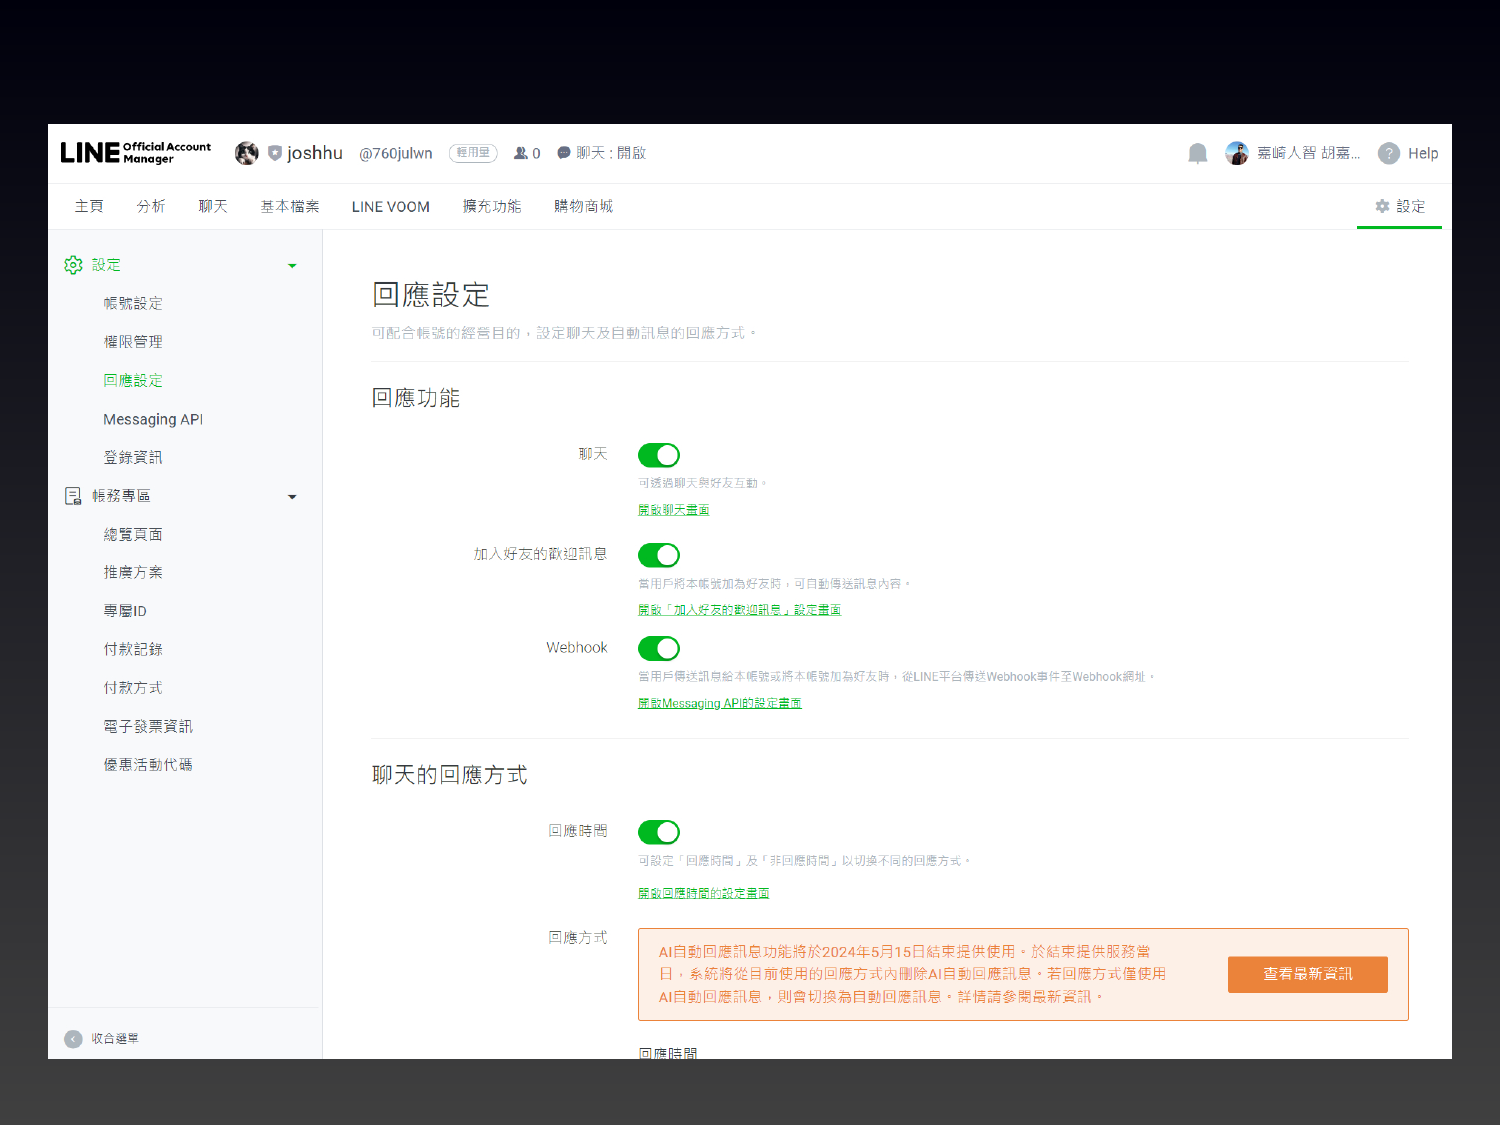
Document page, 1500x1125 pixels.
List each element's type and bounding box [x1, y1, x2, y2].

picture [47, 124, 1453, 1059]
